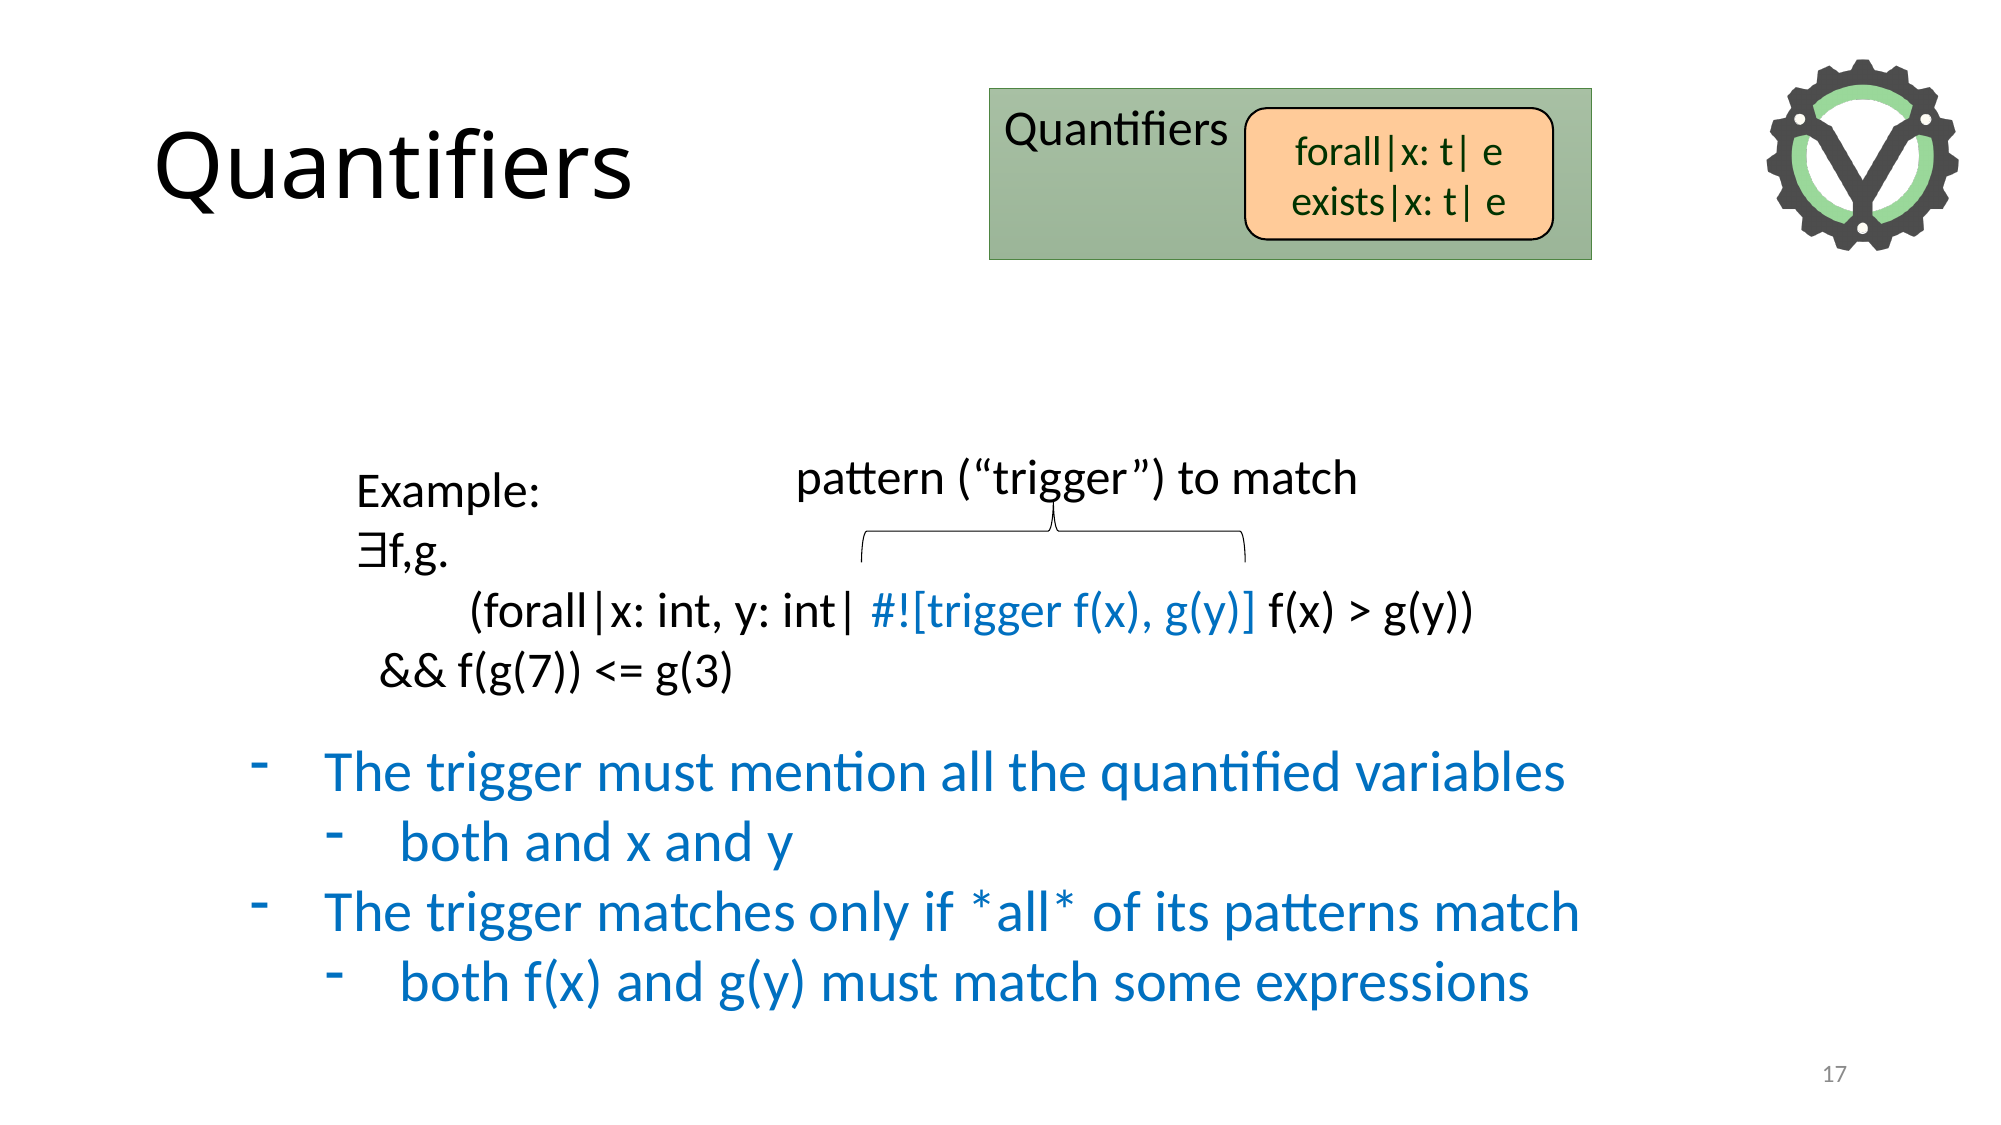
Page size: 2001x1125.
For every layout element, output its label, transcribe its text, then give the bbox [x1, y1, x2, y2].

text_box forall|x: t| e exists|x: t| e [1244, 107, 1555, 241]
text_box The trigger must mention all the quantified variables both and x and y The trigger matches only if *all* of its patterns match both f(x) and g(y) must match some expressions [235, 726, 1597, 1021]
text_box Example: f,g. (forall|x: int, y: int| #![trigger f(x), g(y)] f(x) > g(y)) && f(g(7)) <= g(3) [341, 449, 1491, 705]
picture [1766, 59, 1959, 252]
text_box [860, 512, 1246, 563]
slide_number 17 [1412, 1042, 1863, 1103]
text_box pattern (“trigger”) to match [780, 437, 1374, 512]
title Quantifiers [137, 59, 1742, 278]
text_box Quantifiers [989, 88, 1592, 260]
